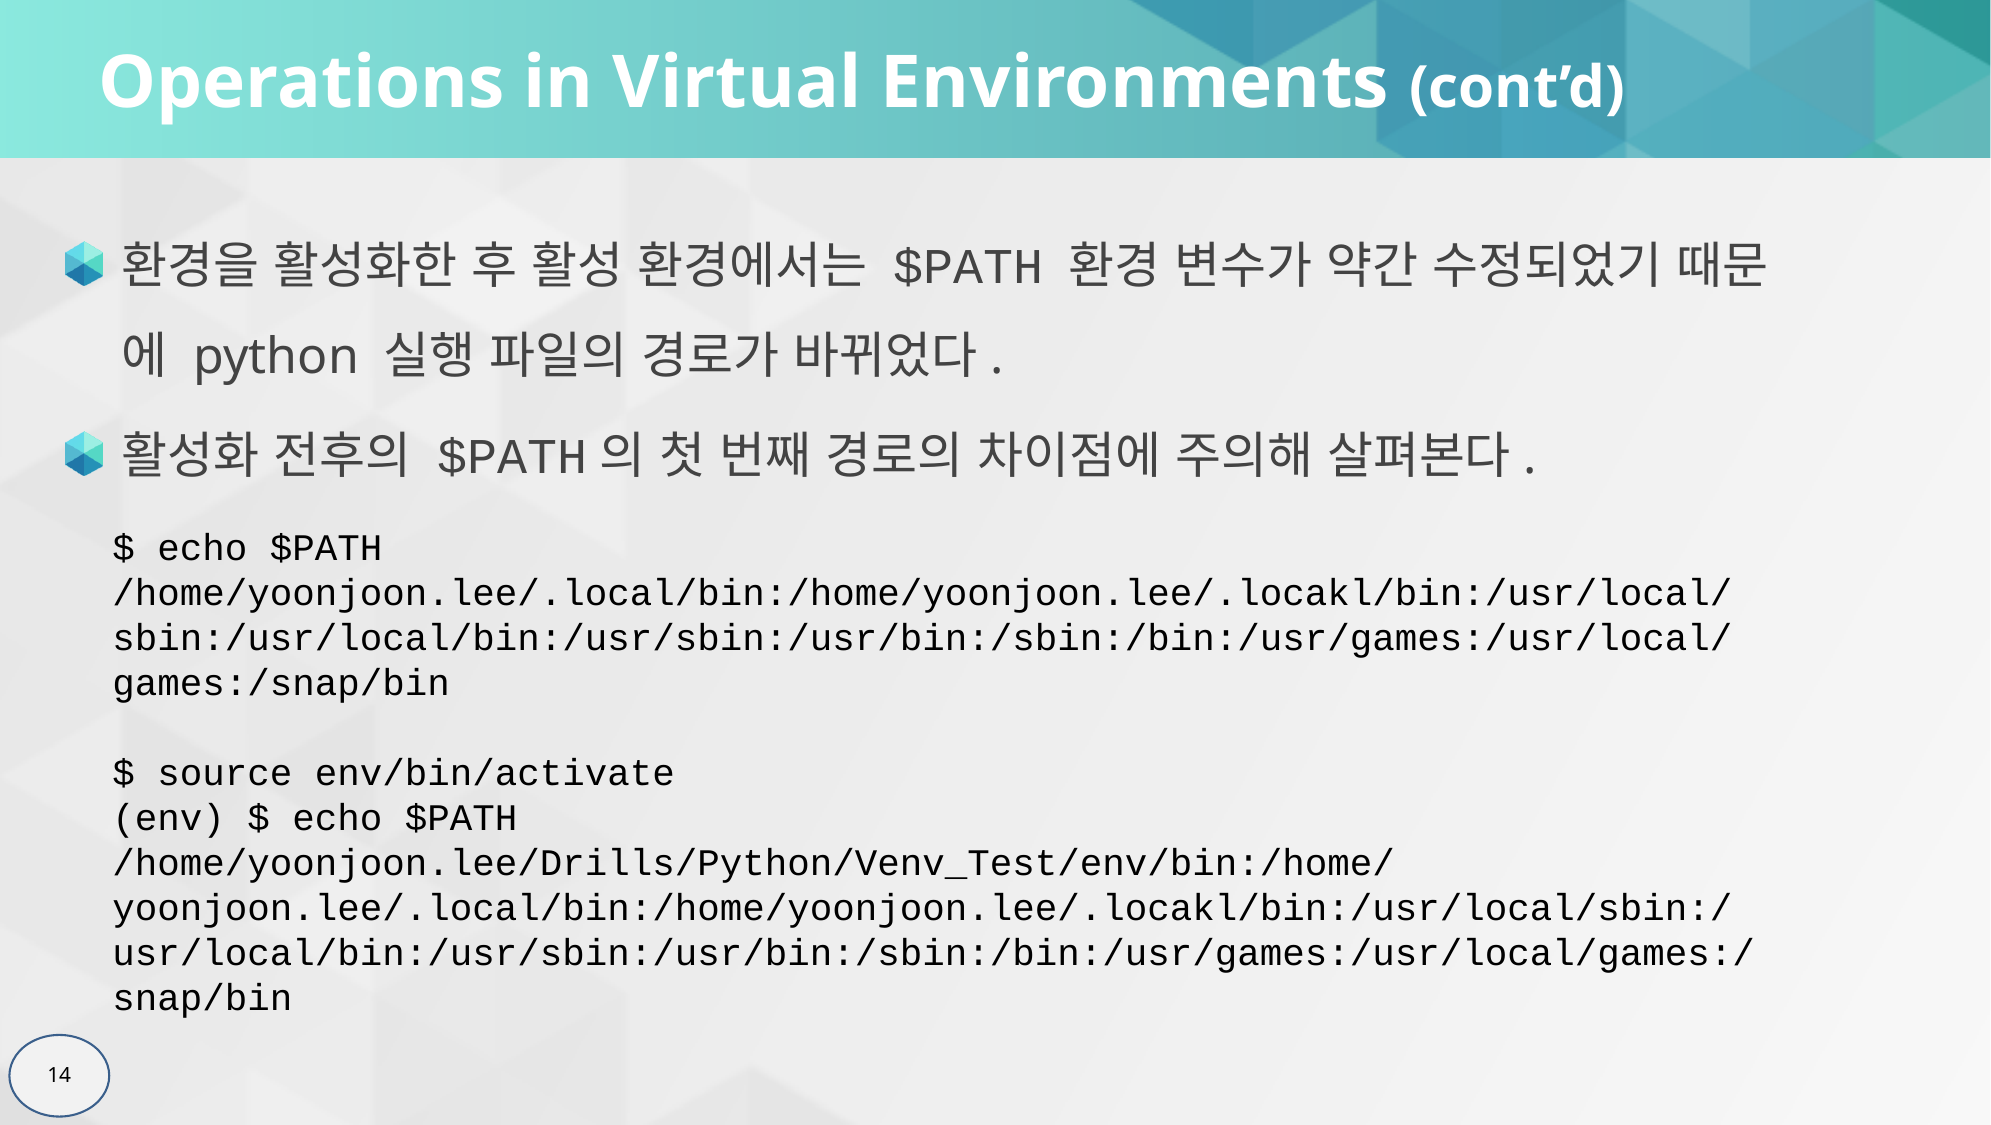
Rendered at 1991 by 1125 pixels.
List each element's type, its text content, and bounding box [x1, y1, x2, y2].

title Operations in Virtual Environments (cont’d) [83, 0, 1681, 158]
list 환경을 활성화한 후 활성 환경에서는 $PATH 환경 변수가 약간 수정되었기 때문에 python 실행 파일의 경로가 바뀌었다. 활성화 전후의 $PATH의 첫 번째 경로의 차이점에 주의해 살펴본다. [50, 196, 1929, 516]
picture [0, 0, 1991, 1125]
text_box $ echo $PATH /home/yoonjoon.lee/.local/bin:/home/yoonjoon.lee/.locakl/bin:/usr/local/sbin:/usr/local/bin:/usr/sbin:/usr/bin:/sbin:/bin:/usr/games:/usr/local/games:/snap/bin $ source env/bin/activate (env) $ echo $PATH /home/yoonjoon.lee/Drills/Python/Venv_Test/env/bin:/home/yoonjoon.lee/.local/bin:/home/yoonjoon.lee/.locakl/bin:/usr/local/sbin:/usr/local/bin:/usr/sbin:/usr/bin:/sbin:/bin:/usr/games:/usr/local/games:/snap/bin [97, 515, 1834, 1025]
